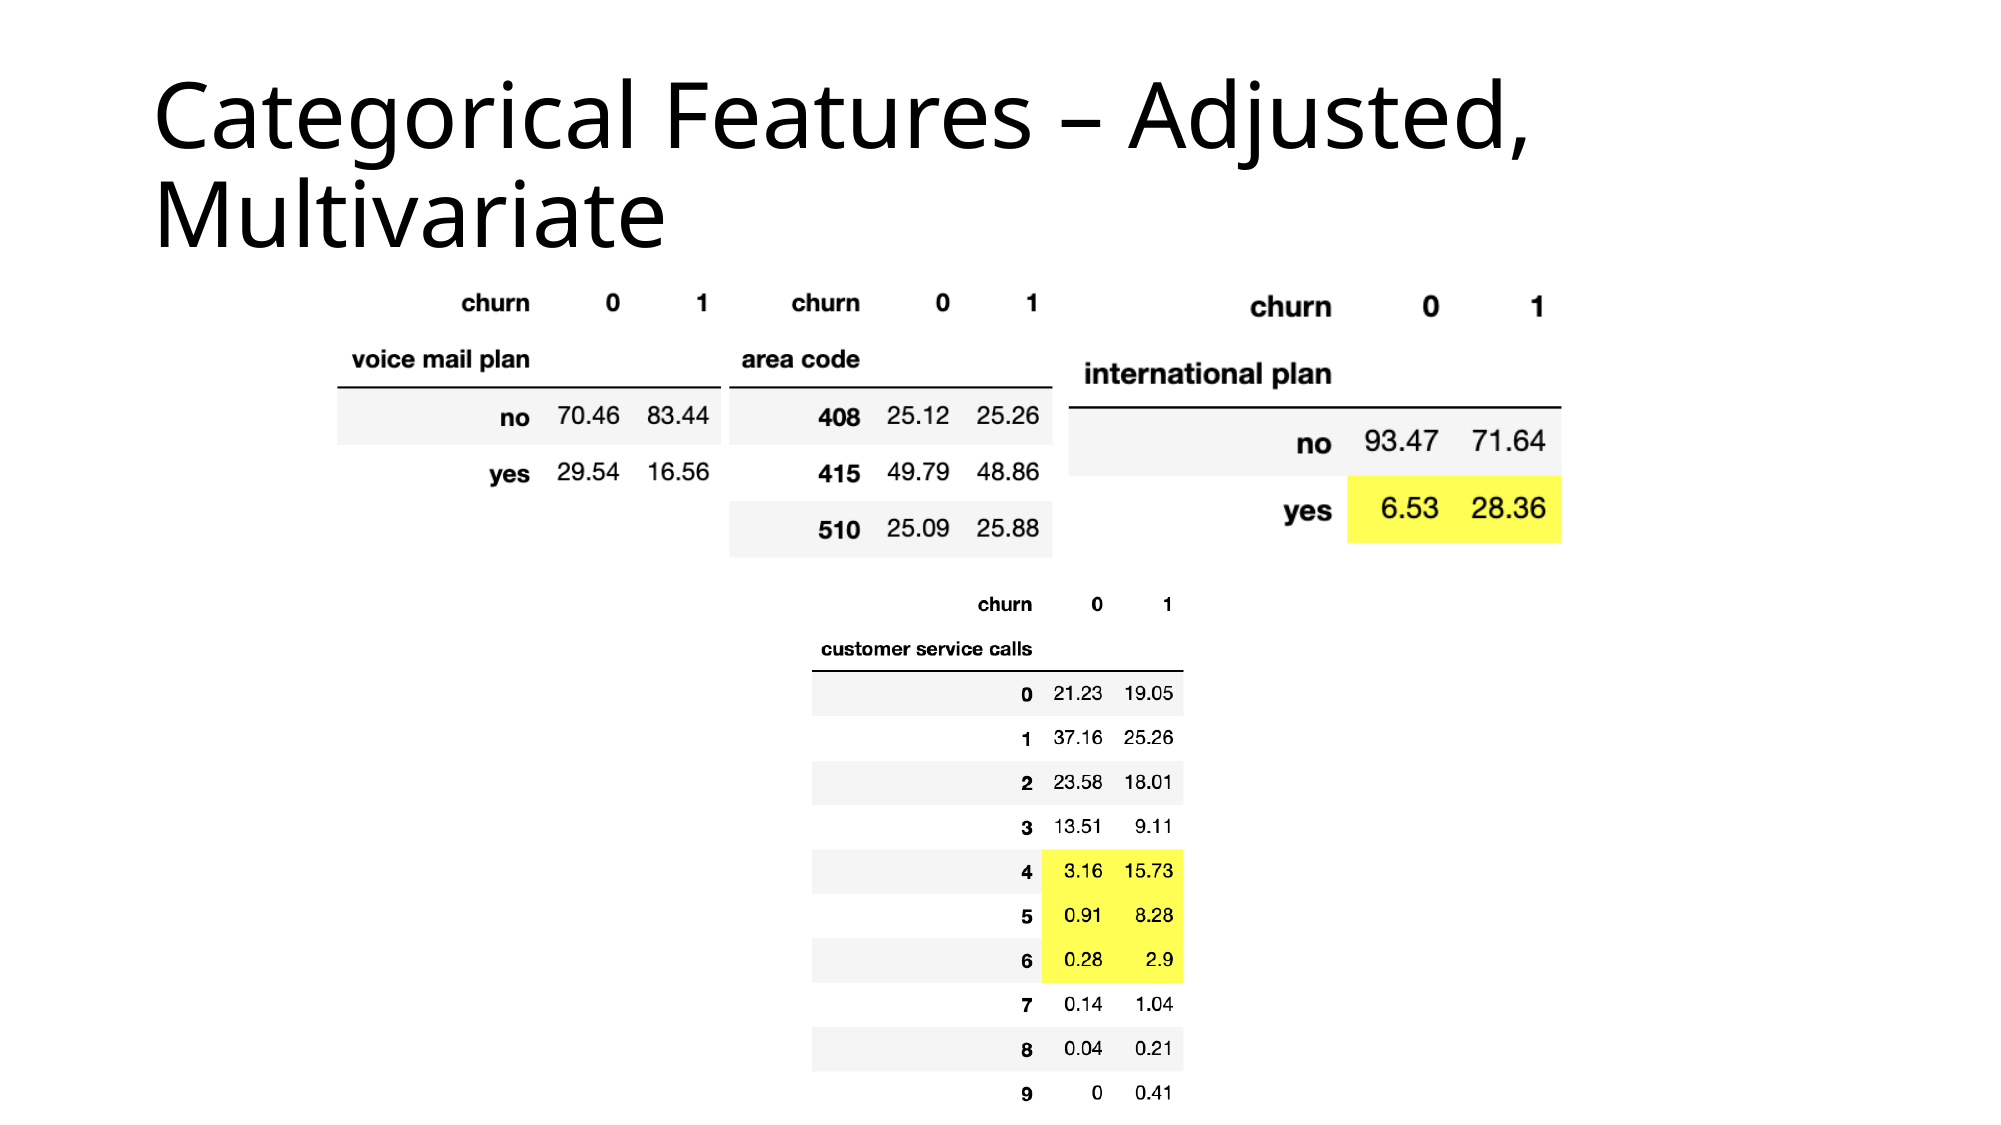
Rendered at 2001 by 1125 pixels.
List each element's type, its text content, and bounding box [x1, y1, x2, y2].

title Categorical Features – Adjusted, Multivariate [137, 59, 1863, 278]
picture [327, 277, 1574, 570]
picture [812, 586, 1188, 1109]
